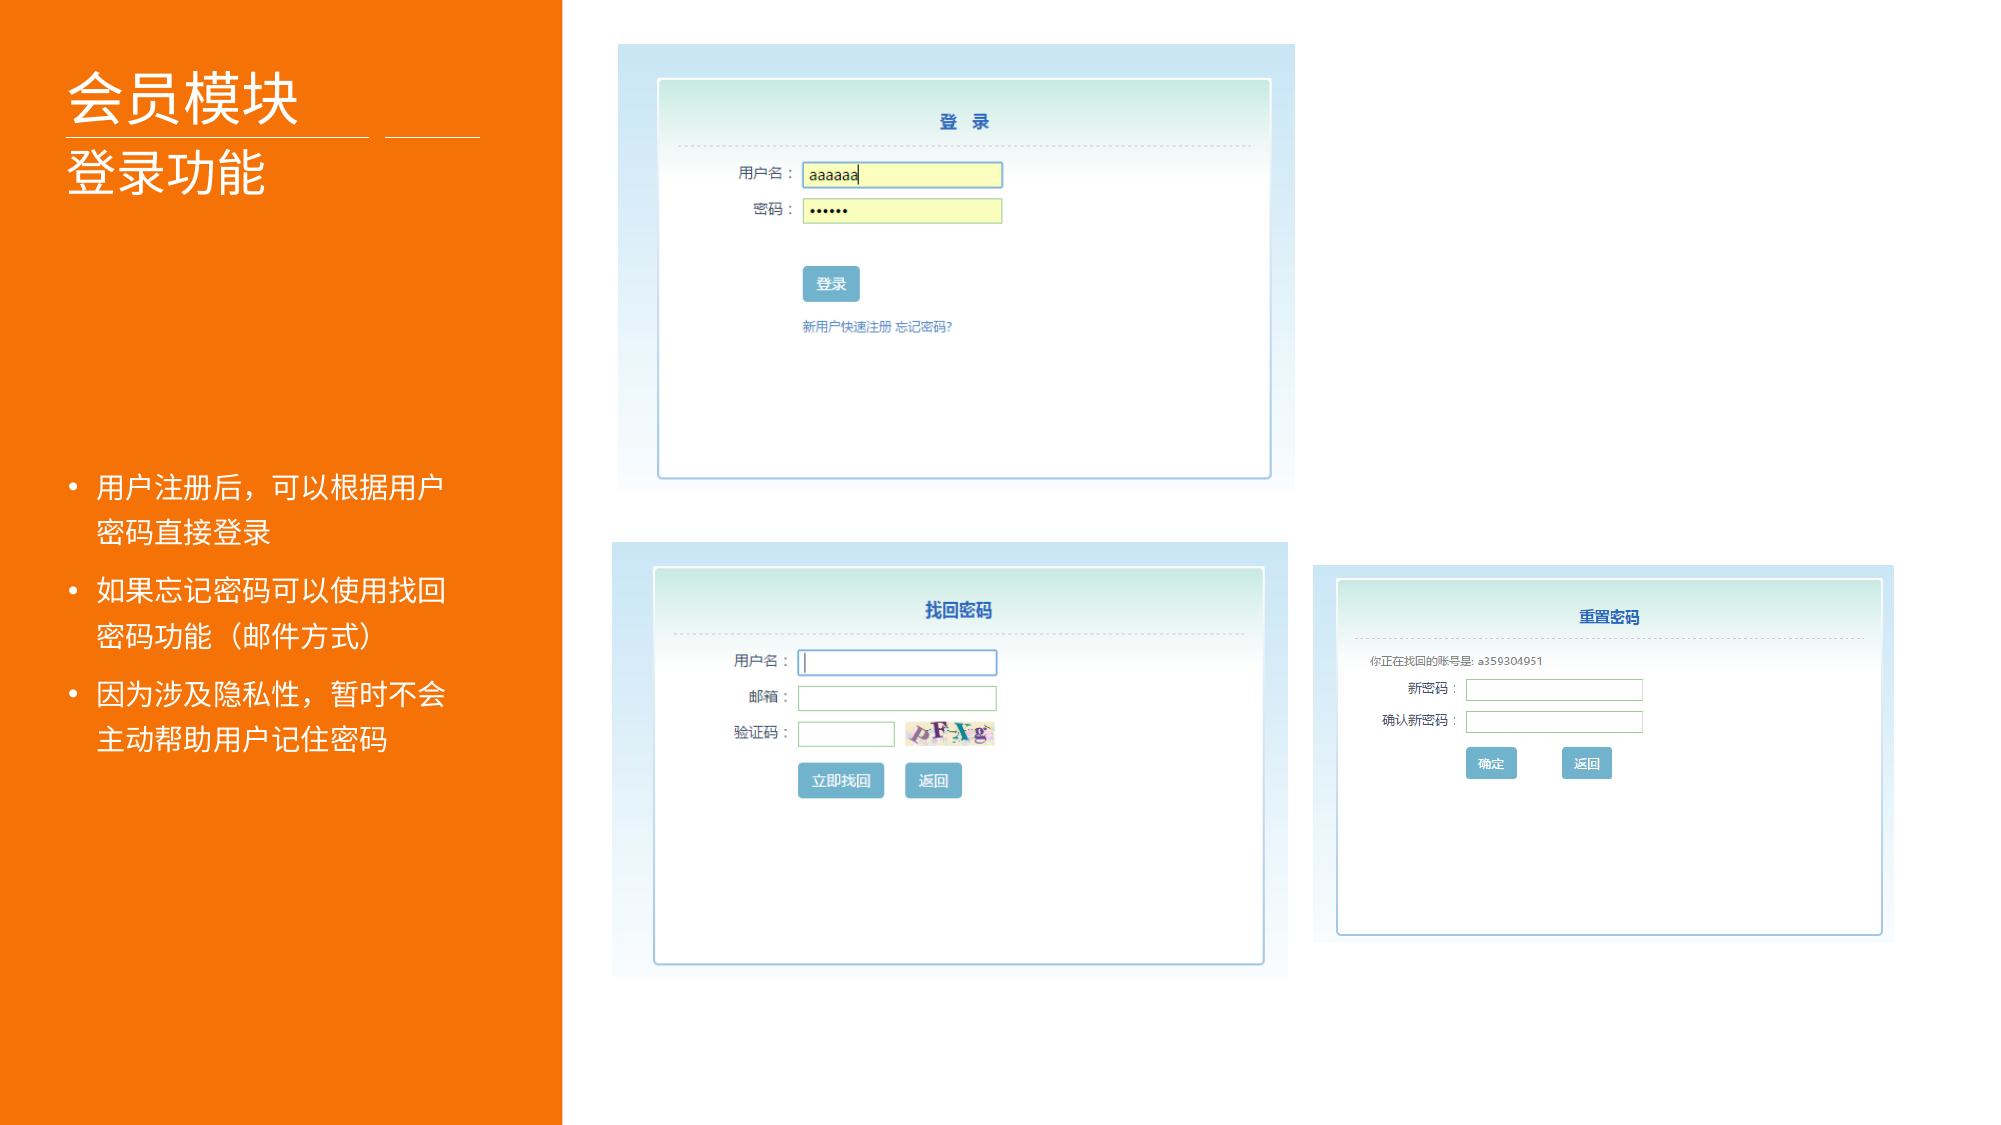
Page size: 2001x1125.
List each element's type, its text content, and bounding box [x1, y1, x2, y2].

list 会员模块 [52, 62, 559, 138]
picture [612, 542, 1288, 977]
picture [618, 44, 1295, 489]
list 登录功能 [52, 141, 559, 217]
text_box 用户注册后，可以根据用户密码直接登录 如果忘记密码可以使用找回密码功能（邮件方式） 因为涉及隐私性，暂时不会主动帮助用户记住密码 [53, 451, 481, 764]
picture [1313, 565, 1894, 943]
